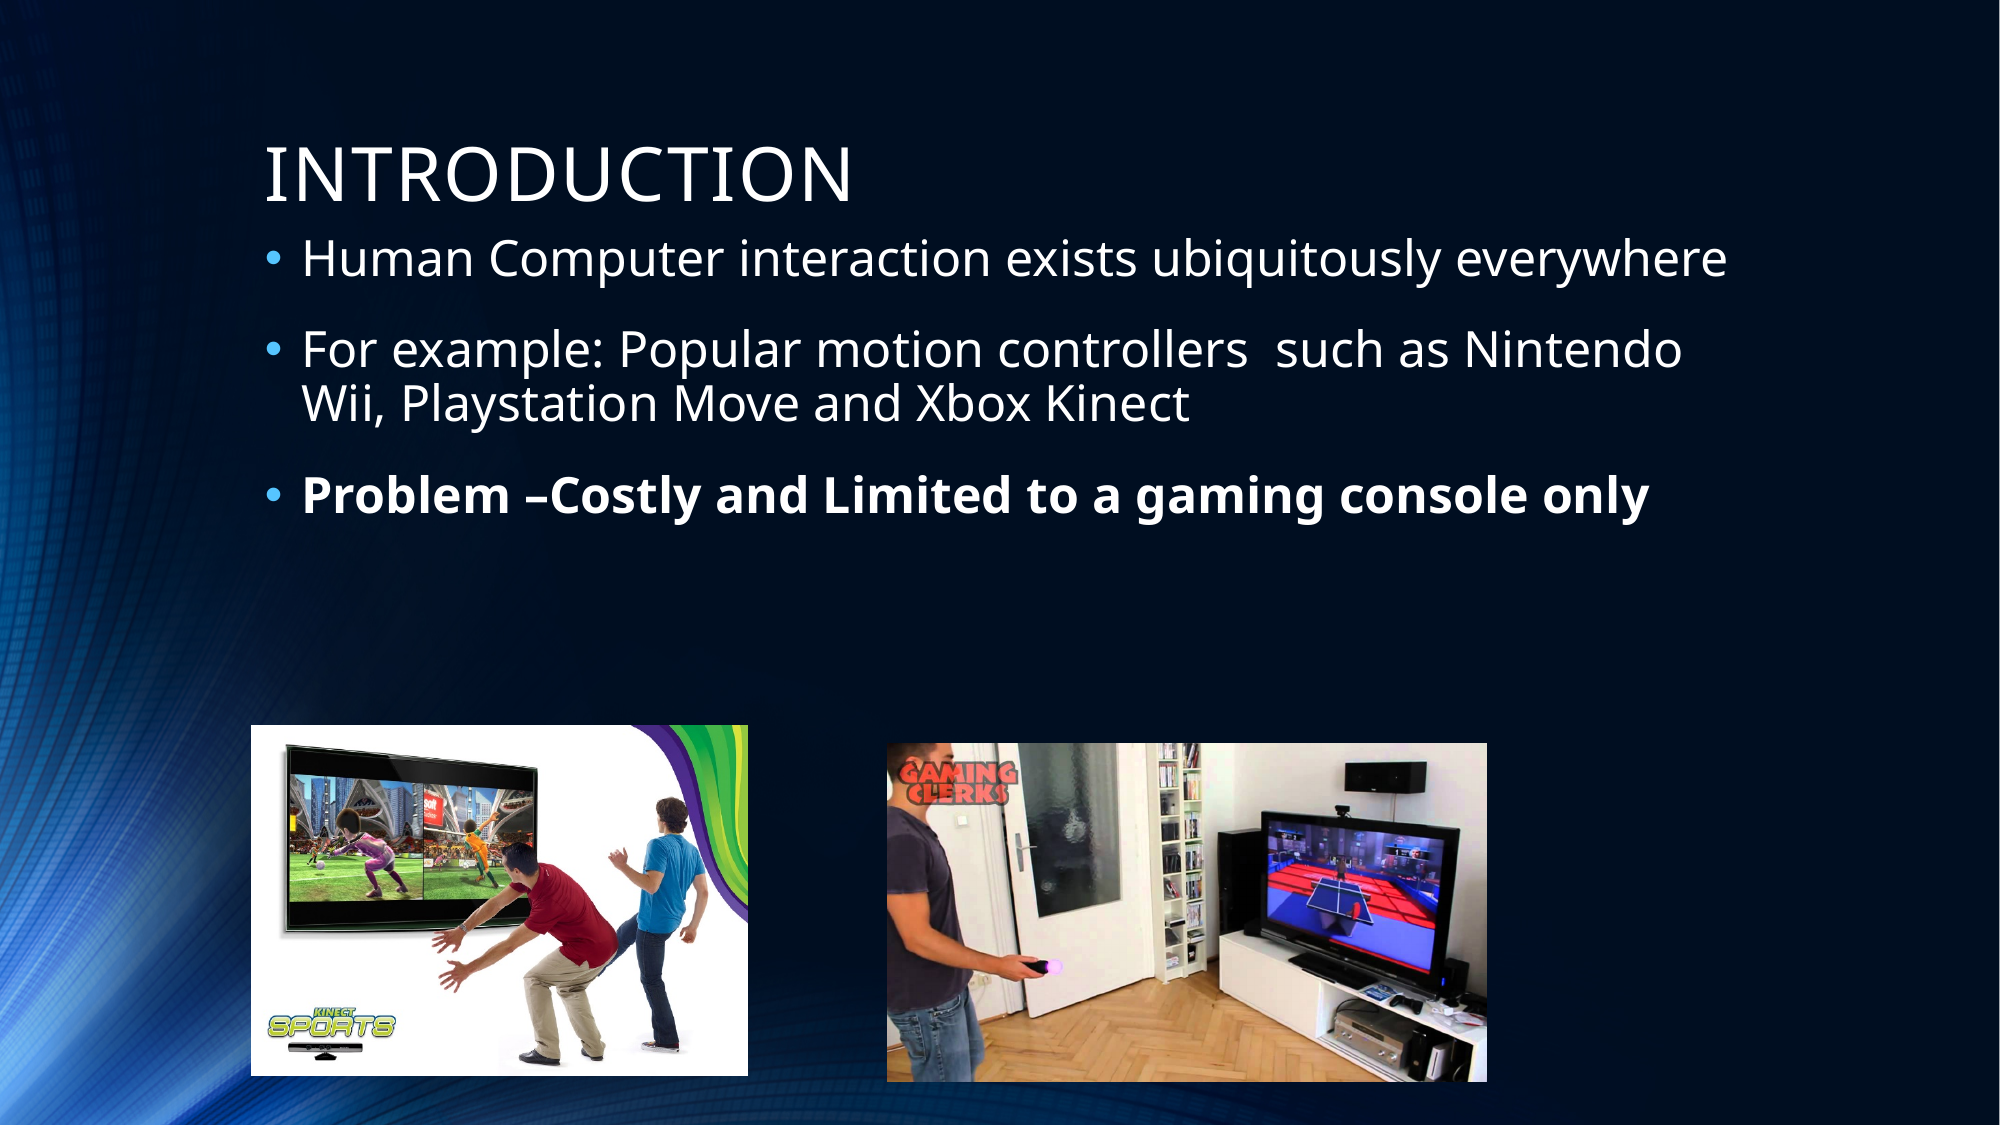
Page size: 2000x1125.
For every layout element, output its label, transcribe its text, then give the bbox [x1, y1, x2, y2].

title INTRODUCTION [249, 0, 1750, 225]
list Human Computer interaction exists ubiquitously everywhere For example: Popular motion controllers such as Nintendo Wii, Playstation Move and Xbox Kinect Problem –Costly and Limited to a gaming console only [249, 225, 1749, 901]
picture [0, 0, 2000, 1125]
